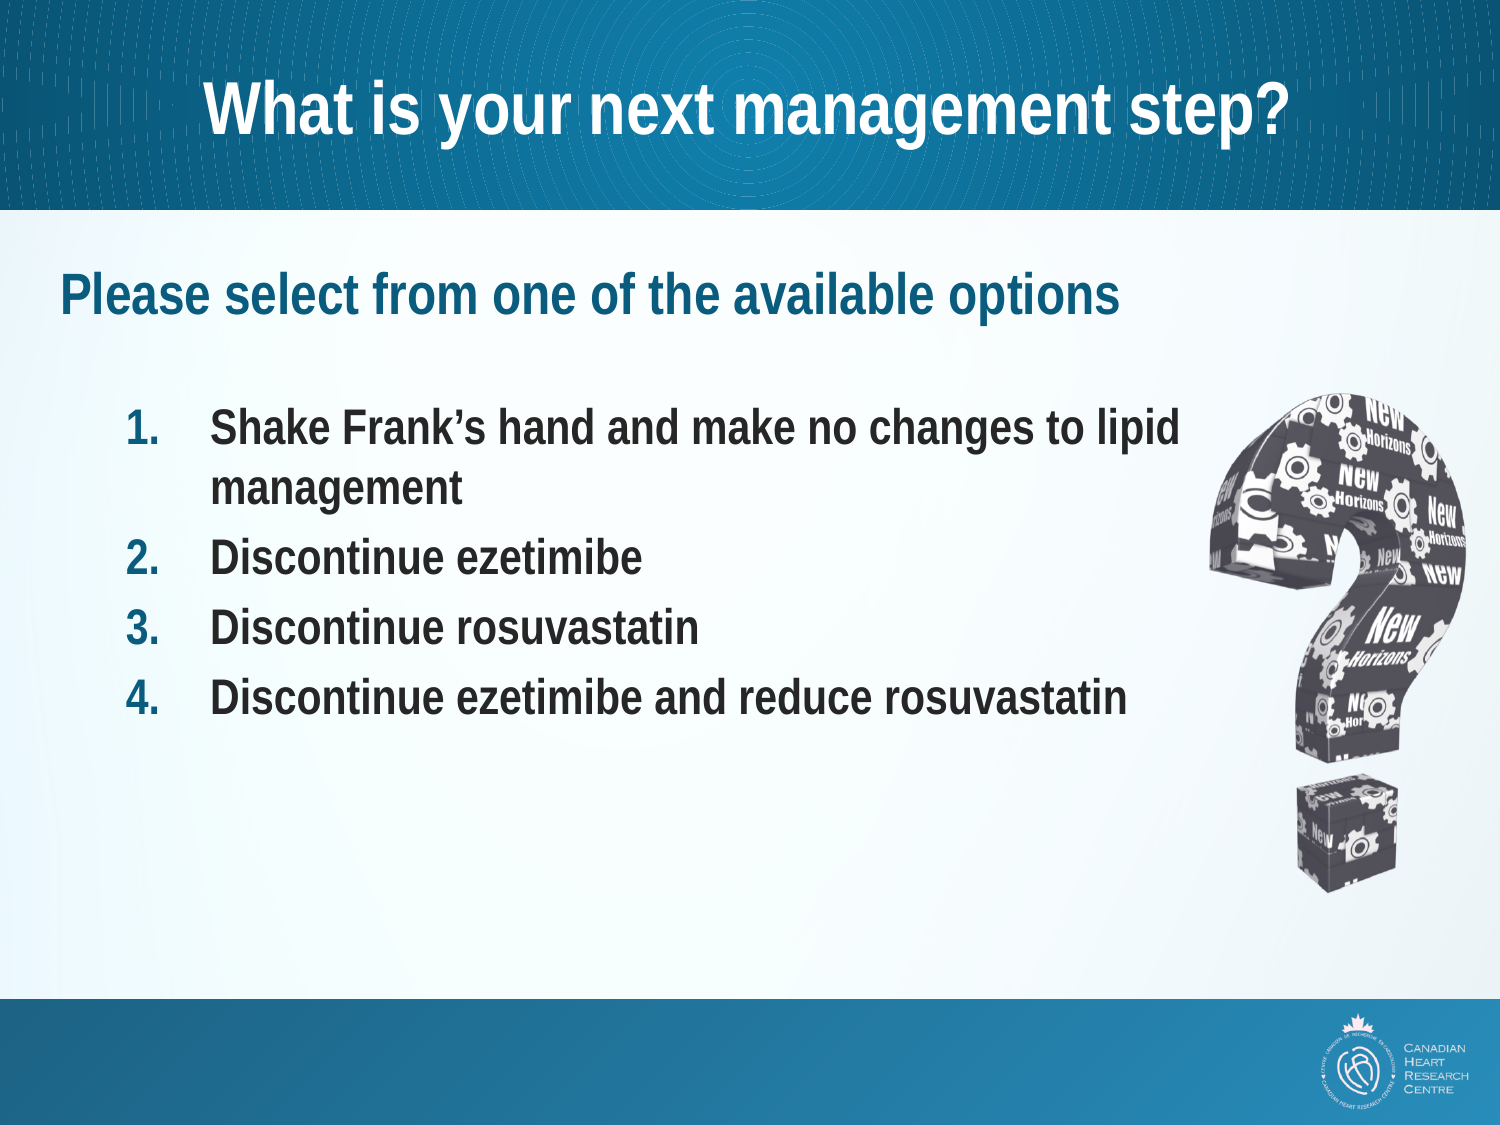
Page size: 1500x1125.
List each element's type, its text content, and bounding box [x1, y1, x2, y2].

picture [1177, 377, 1482, 1112]
text_box [0, 0, 1500, 212]
text_box [0, 998, 1500, 1125]
text_box What is your next management step? [45, 51, 1452, 157]
text_box Please select from one of the available options Shake Frank’s hand and make no changes to lipid management Discontinue ezetimibe Discontinue rosuvastatin Discontinue ezetimibe and reduce rosuvastatin [45, 248, 1307, 916]
